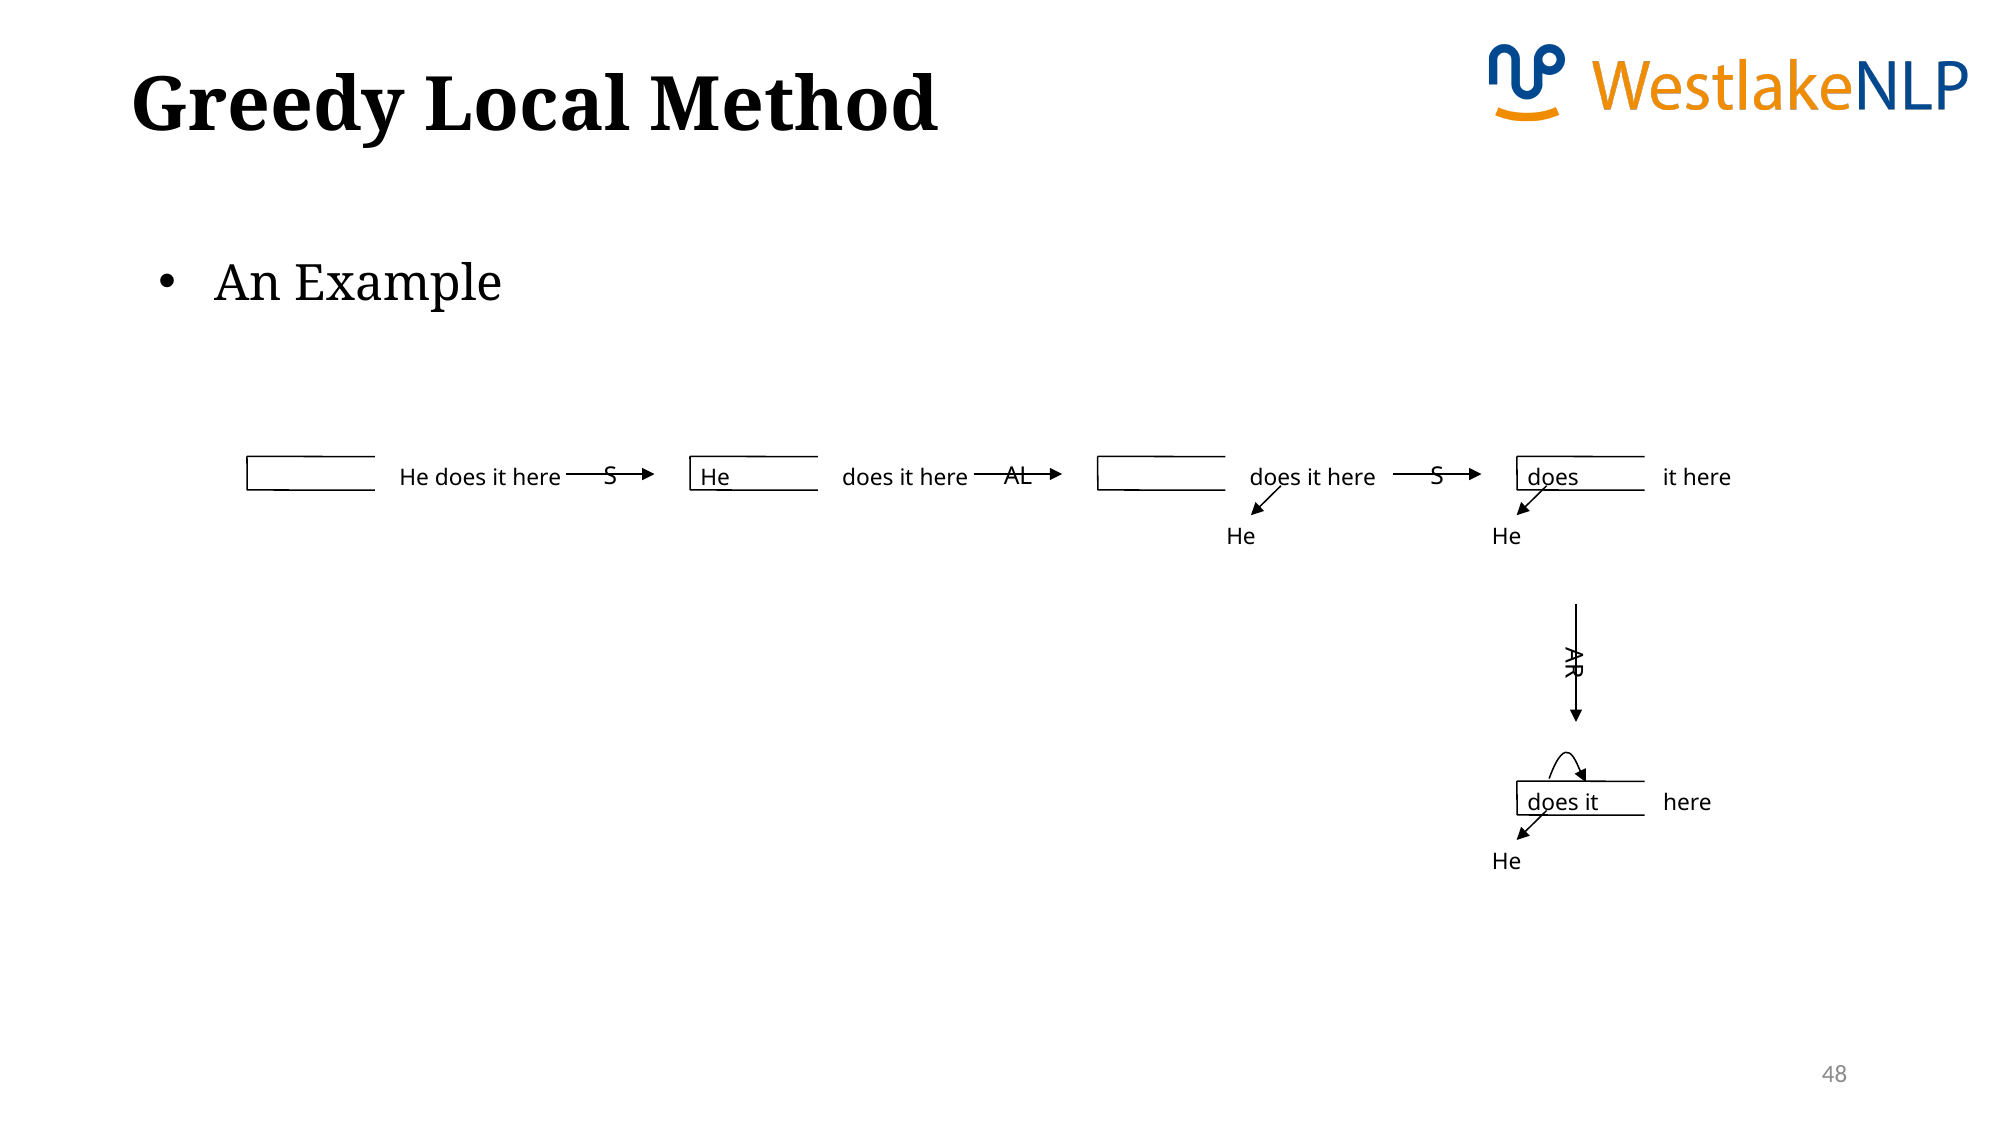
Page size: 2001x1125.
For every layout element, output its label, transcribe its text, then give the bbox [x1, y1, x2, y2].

text_box it here [1718, 454, 1754, 510]
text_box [1392, 451, 1482, 497]
text_box He does it here [384, 454, 590, 510]
text_box An Example [68, 213, 532, 318]
text_box Greedy Local Method [116, 48, 1219, 153]
text_box He [1477, 513, 1683, 569]
text_box does it [1512, 779, 1648, 835]
text_box [1516, 510, 1530, 516]
text_box does [1512, 454, 1718, 510]
slide_number 48 [1412, 1042, 1863, 1103]
text_box does it here [1234, 454, 1441, 510]
text_box [1250, 485, 1281, 516]
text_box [973, 451, 1063, 497]
text_box [1549, 752, 1586, 783]
text_box He [685, 454, 891, 510]
text_box He [1211, 513, 1417, 569]
picture [1459, 0, 2000, 170]
text_box He [1477, 838, 1683, 894]
text_box does it here [891, 454, 1033, 510]
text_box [565, 451, 655, 497]
text_box here [1648, 779, 1754, 835]
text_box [1553, 603, 1599, 723]
text_box [1516, 835, 1530, 840]
